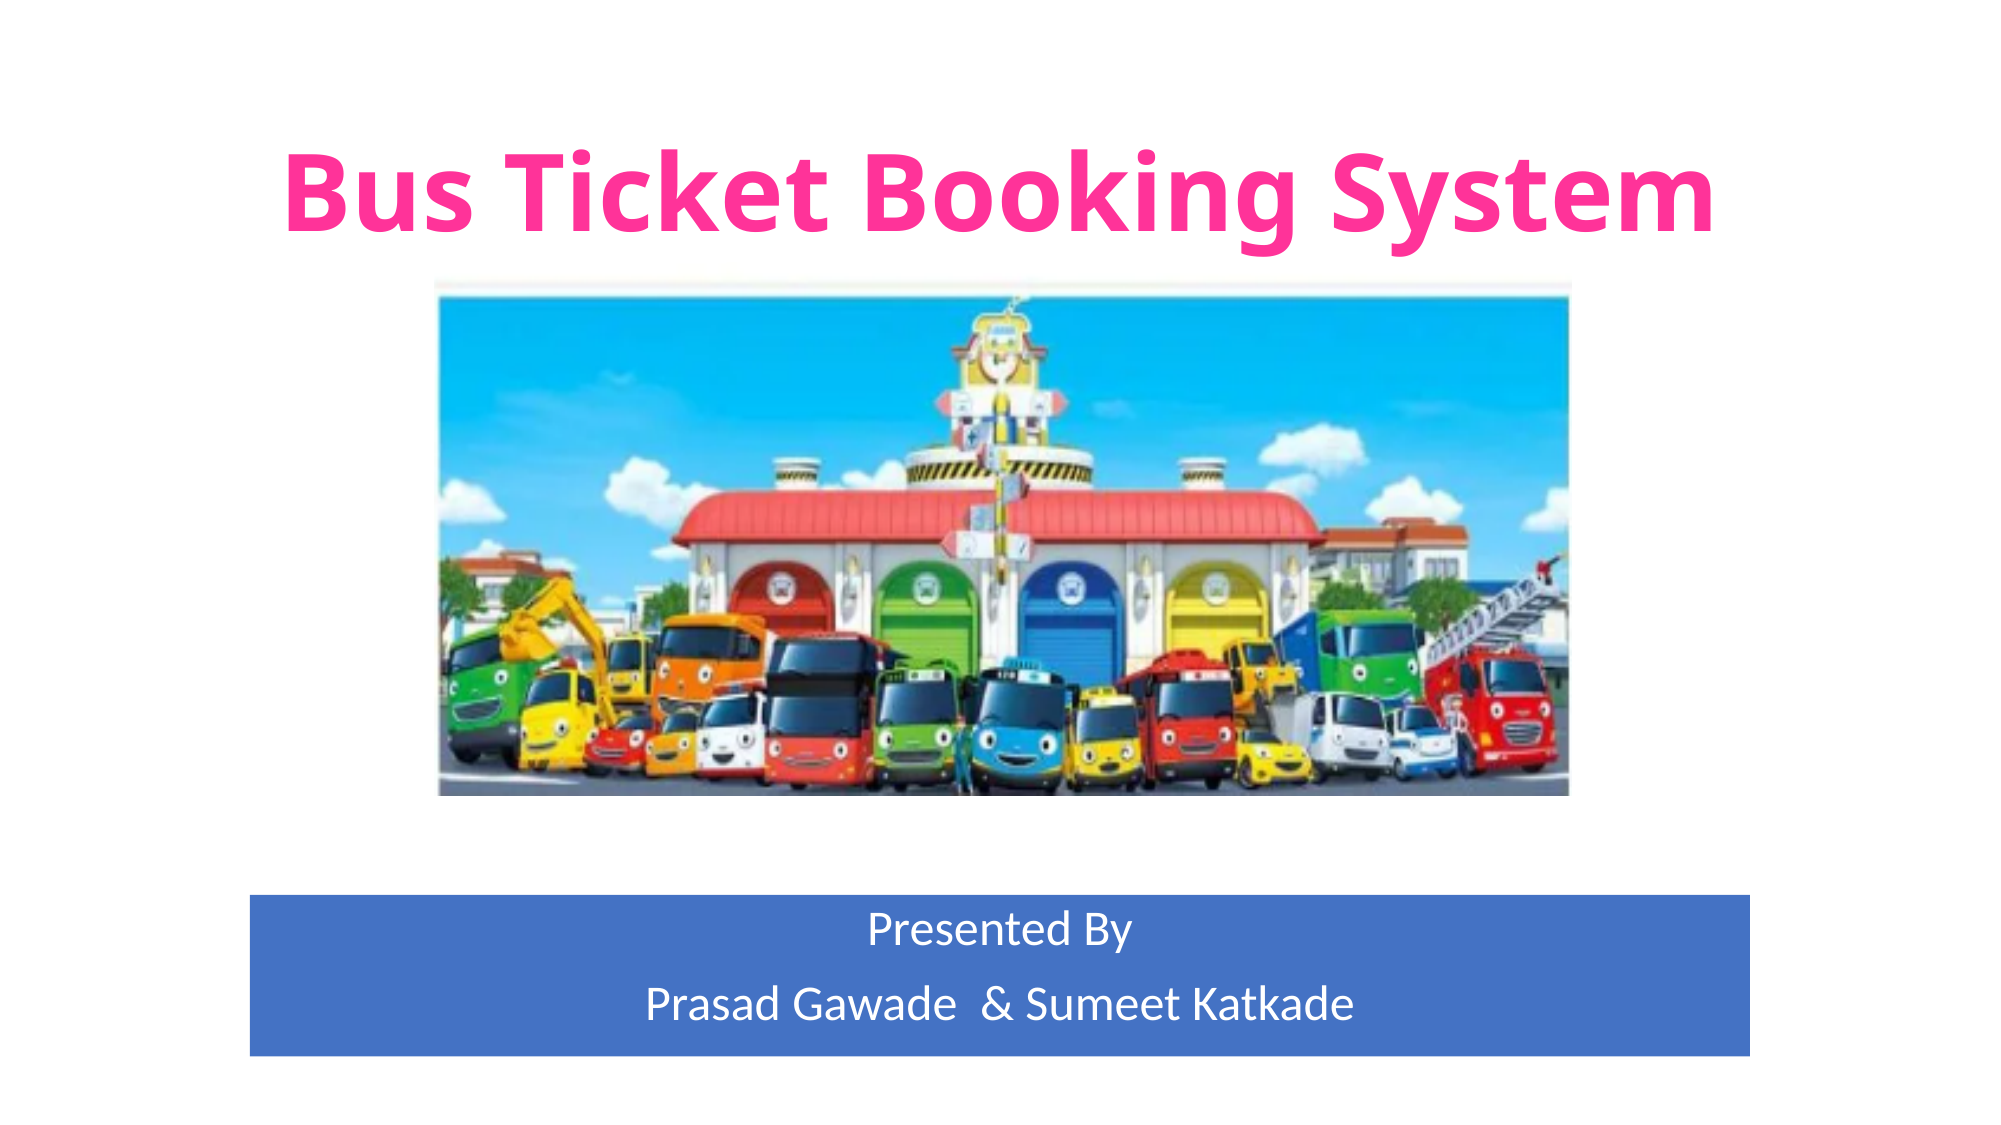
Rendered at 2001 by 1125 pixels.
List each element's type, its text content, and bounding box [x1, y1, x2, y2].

title Bus Ticket Booking System [249, 101, 1750, 263]
subtitle Presented By Prasad Gawade & Sumeet Katkade [249, 894, 1750, 1057]
picture [434, 262, 1572, 796]
